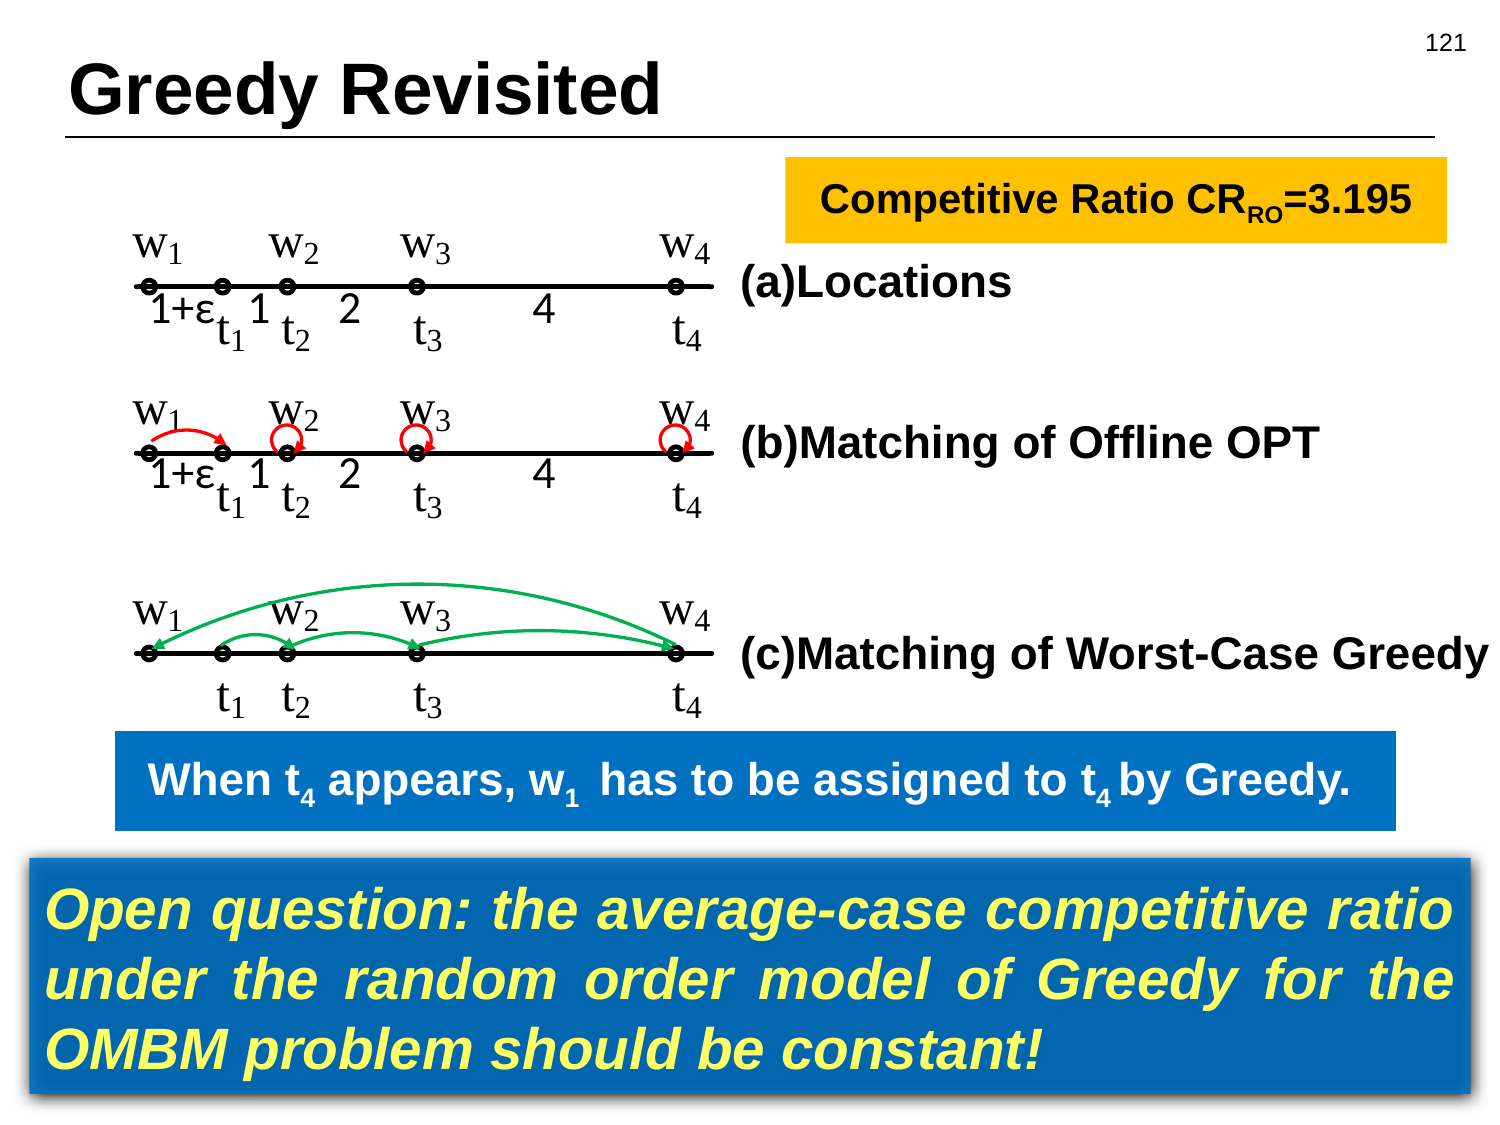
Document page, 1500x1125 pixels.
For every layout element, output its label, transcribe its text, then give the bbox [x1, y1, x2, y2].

text_box Open question: the average-case competitive ratio under the random order model of Greedy for the OMBM problem should be constant! [29, 857, 1471, 1094]
title Greedy Revisited [53, 20, 1500, 138]
text_box (b)Matching of Offline OPT [730, 405, 1403, 476]
text_box (c)Matching of Worst-Case Greedy [730, 616, 1500, 687]
text_box When t4 appears, w1 has to be assigned to t4 by Greedy. [112, 727, 1400, 835]
picture [105, 560, 726, 748]
slide_number 121 [1131, 18, 1483, 62]
text_box Competitive Ratio CRRO=3.195 [785, 157, 1447, 244]
picture [105, 200, 726, 547]
text_box (a)Locations [730, 244, 1296, 314]
